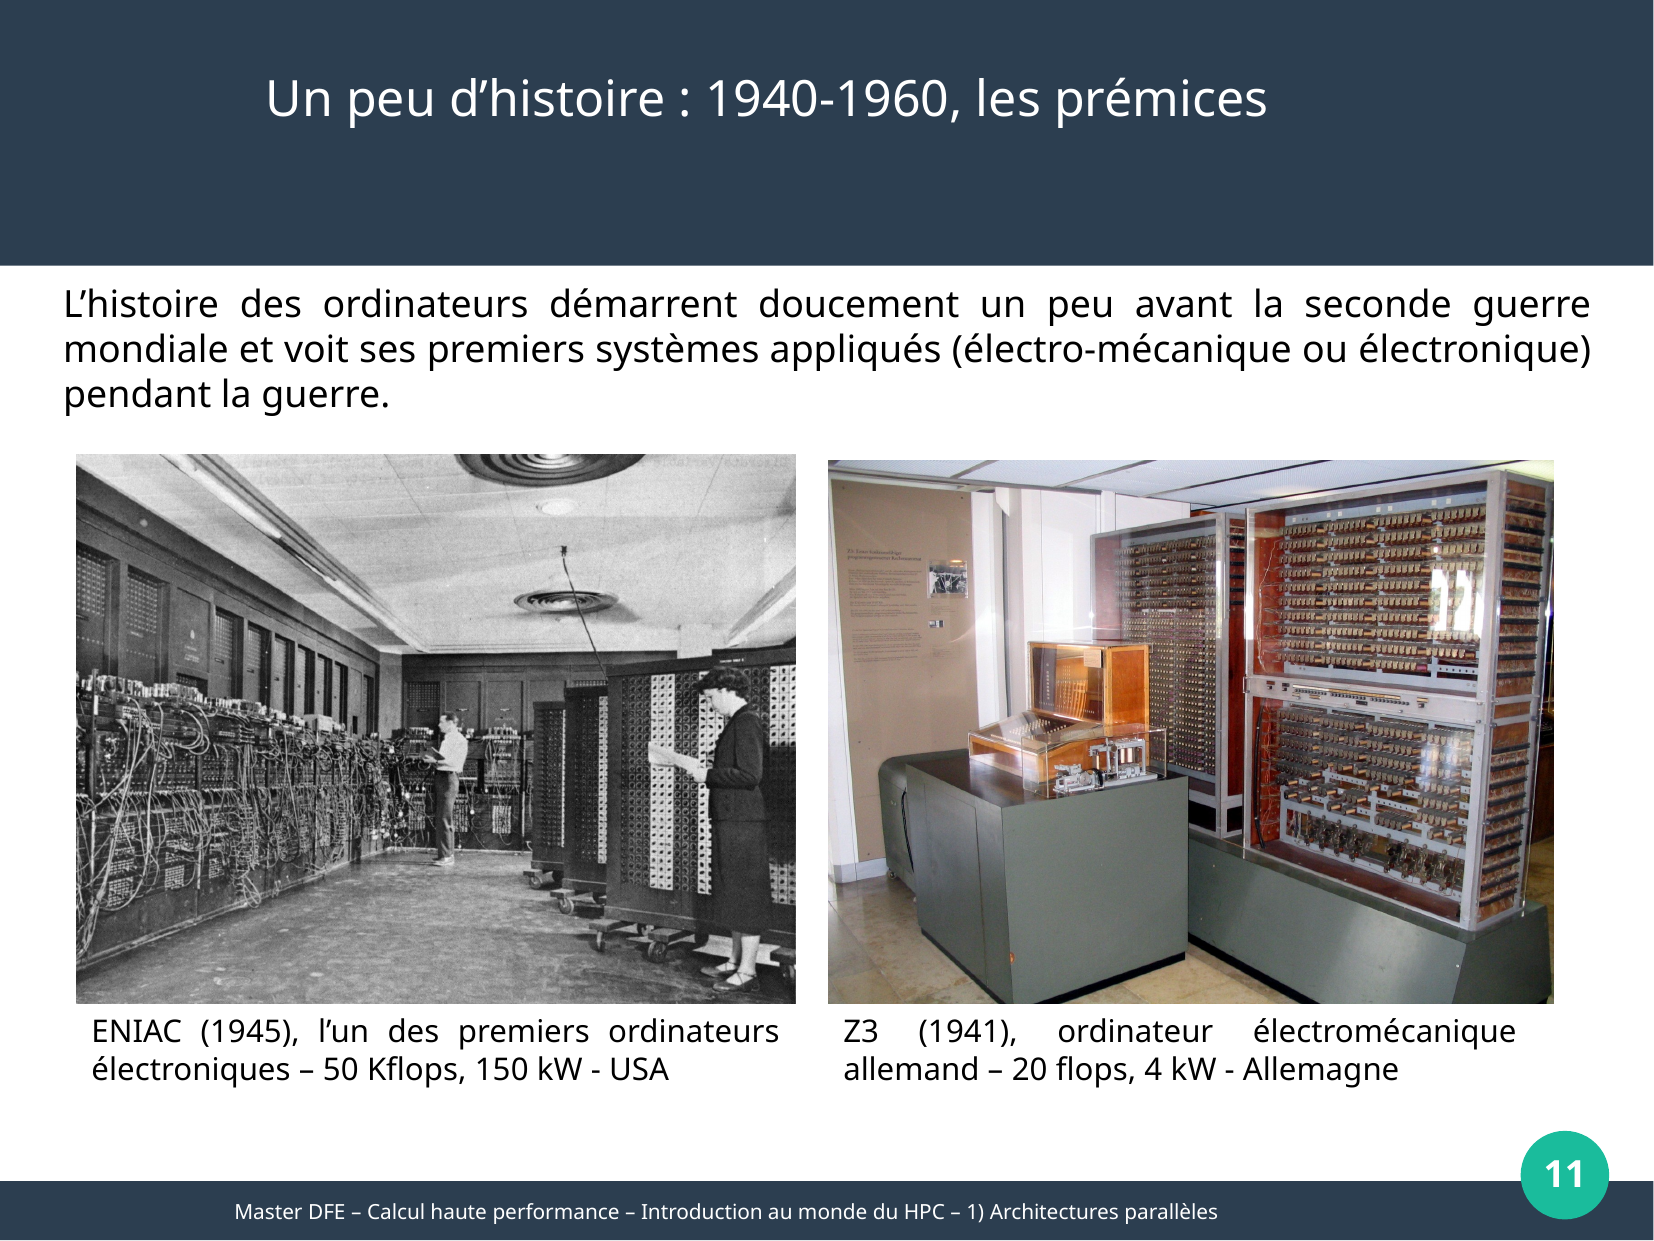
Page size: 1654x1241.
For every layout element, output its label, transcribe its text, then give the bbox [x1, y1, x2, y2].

picture [76, 454, 796, 1004]
text_box ENIAC (1945), l’un des premiers ordinateurs électroniques – 50 Kflops, 150 kW - USA [76, 1004, 796, 1094]
text_box Un peu d’histoire : 1940-1960, les prémices [251, 58, 1285, 134]
text_box L’histoire des ordinateurs démarrent doucement un peu avant la seconde guerre mondiale et voit ses premiers systèmes appliqués (électro-mécanique ou électronique) pendant la guerre. [48, 272, 1608, 423]
text_box Z3 (1941), ordinateur électromécanique allemand – 20 flops, 4 kW - Allemagne [828, 1004, 1533, 1094]
slide_number 11 [1505, 1116, 1624, 1235]
text_box Master DFE – Calcul haute performance – Introduction au monde du HPC – 1) Architectures parallèles [219, 1191, 1234, 1232]
picture [828, 460, 1554, 1004]
